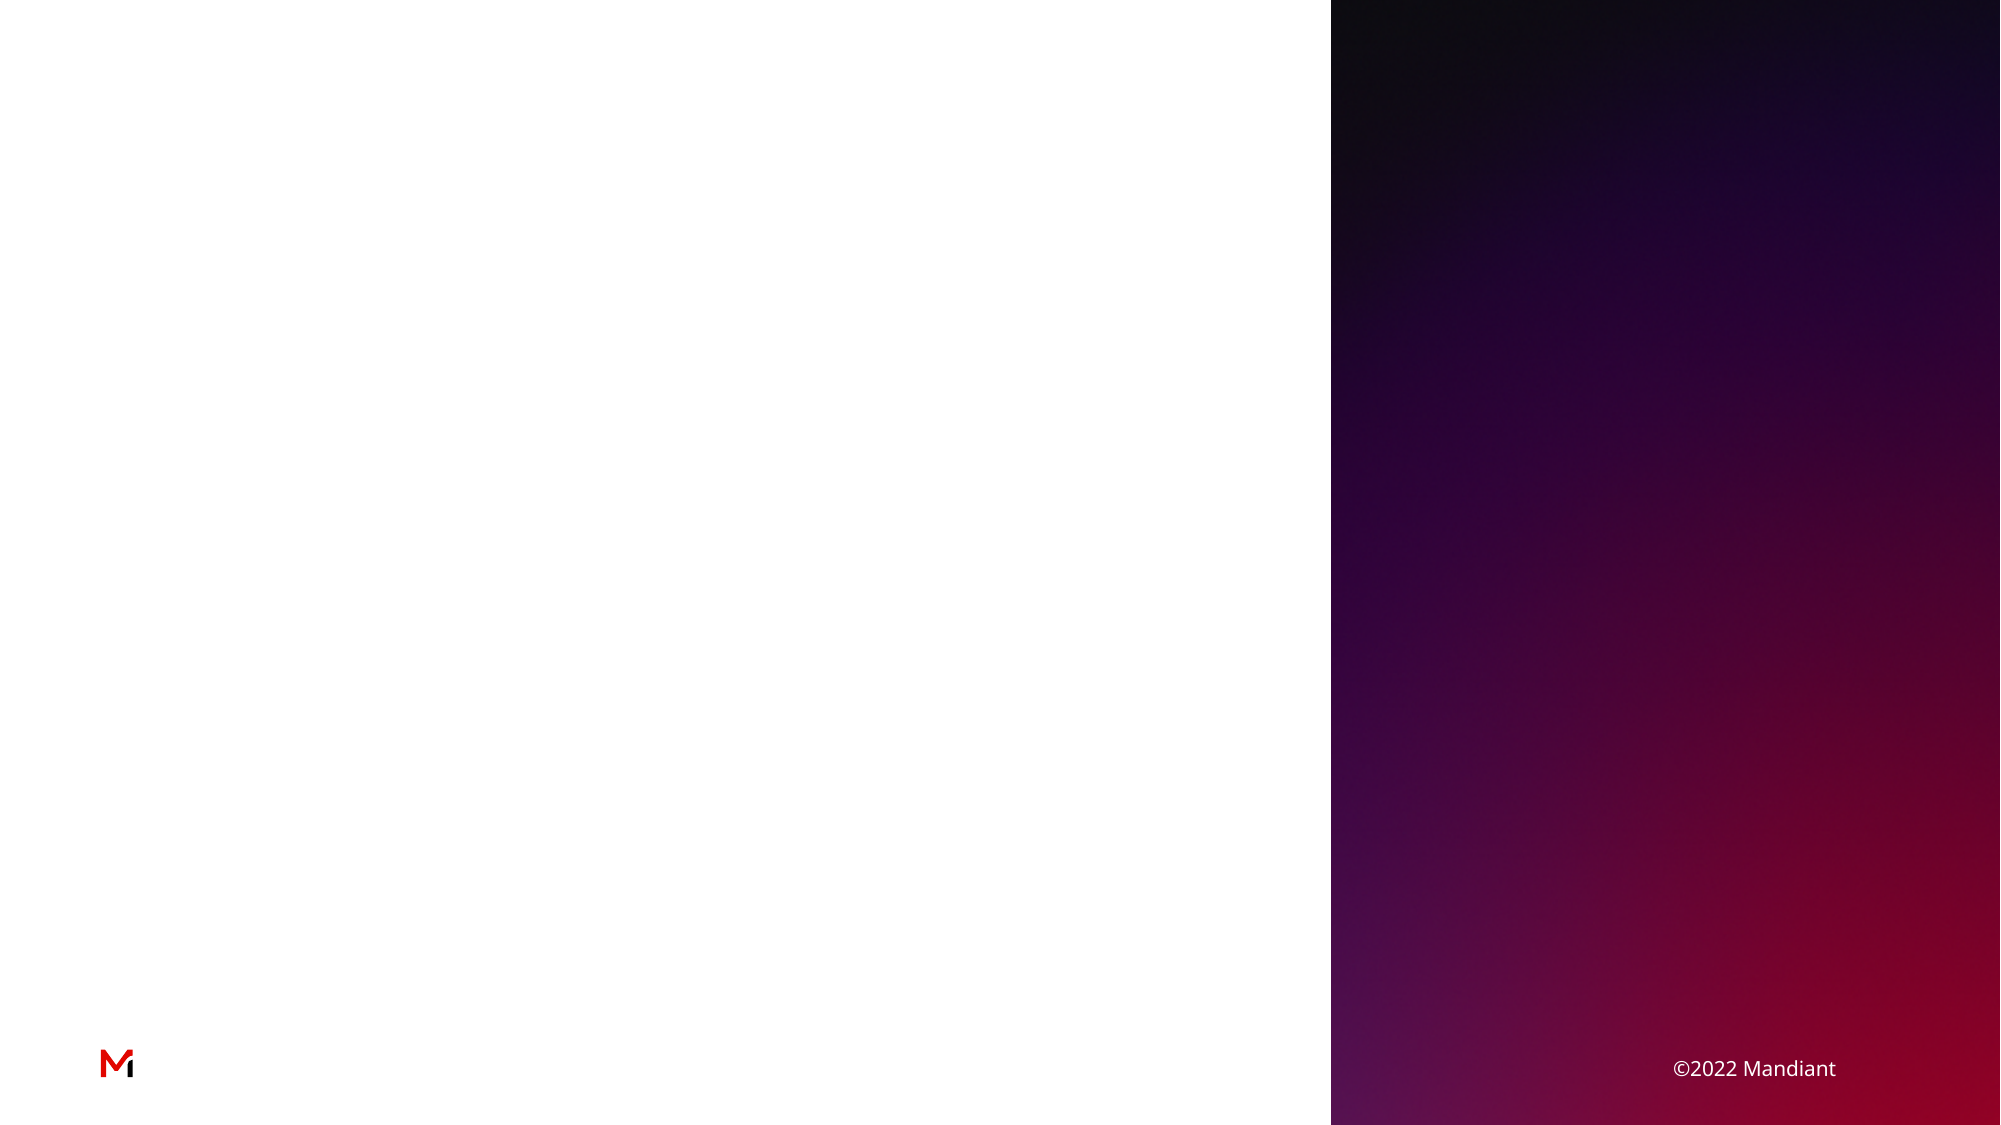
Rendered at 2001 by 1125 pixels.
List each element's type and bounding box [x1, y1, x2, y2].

picture [1331, 0, 2000, 1125]
